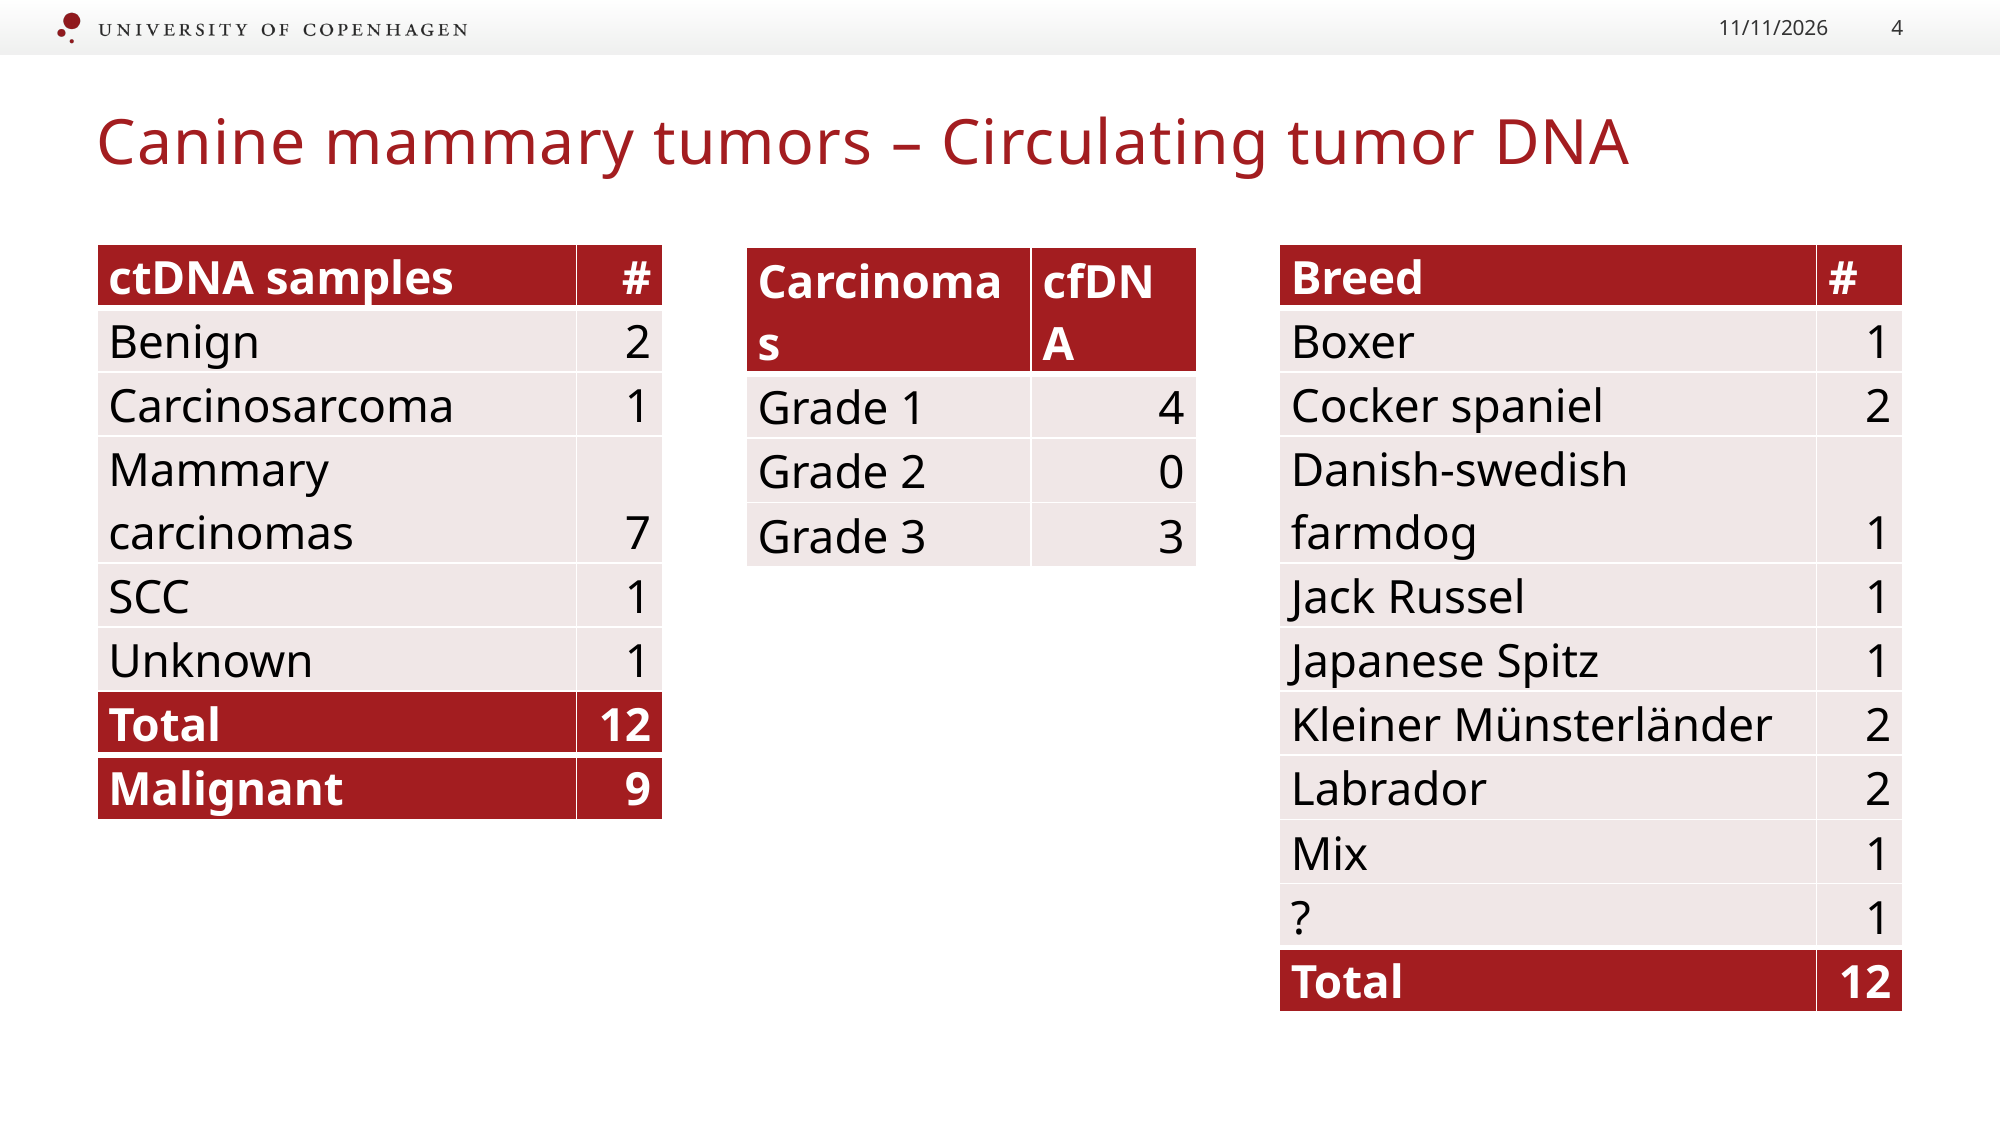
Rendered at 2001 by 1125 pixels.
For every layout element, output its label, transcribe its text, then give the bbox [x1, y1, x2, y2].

table_cell Benign [98, 311, 576, 371]
table_cell Unknown [98, 628, 576, 690]
table_header Carcinomas [747, 248, 1030, 371]
table_cell 1 [1817, 437, 1902, 562]
table_header cfDNA [1032, 248, 1196, 371]
table_cell 3 [1032, 503, 1196, 566]
table_cell Danish-swedish farmdog [1280, 437, 1816, 562]
table_cell Total [1280, 950, 1816, 1011]
table_cell Mammary carcinomas [98, 437, 576, 562]
table_cell Grade 3 [747, 503, 1030, 566]
table_cell Mix [1280, 820, 1816, 883]
table_header # [577, 245, 662, 305]
table_cell 1 [577, 564, 662, 626]
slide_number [1694, 14, 1829, 43]
title Canine mammary tumors – Circulating tumor DNA [96, 101, 1904, 244]
table_cell Labrador [1280, 756, 1816, 819]
table_cell 12 [1817, 950, 1902, 1011]
table_cell Boxer [1280, 311, 1816, 371]
table_cell SCC [98, 564, 576, 626]
table_cell 7 [577, 437, 662, 562]
table_cell Malignant [98, 758, 576, 819]
table_cell 9 [577, 758, 662, 819]
table_cell 1 [1817, 820, 1902, 883]
table_cell ? [1280, 884, 1816, 945]
table_cell 12 [577, 692, 662, 752]
table_cell 1 [1817, 564, 1902, 626]
table_header # [1817, 245, 1902, 305]
table_cell Total [98, 692, 576, 752]
table_cell 1 [1817, 628, 1902, 690]
table_cell 2 [577, 311, 662, 371]
picture [92, 15, 475, 42]
table_cell 1 [577, 373, 662, 435]
table_cell Carcinosarcoma [98, 373, 576, 435]
table_cell Jack Russel [1280, 564, 1816, 626]
table_cell 2 [1817, 756, 1902, 819]
table_cell 1 [1817, 884, 1902, 945]
table_cell Grade 2 [747, 439, 1030, 502]
table_header Breed [1280, 245, 1816, 305]
table_cell 0 [1032, 439, 1196, 502]
table_cell Kleiner Münsterländer [1280, 692, 1816, 754]
table_cell 2 [1817, 692, 1902, 754]
table_cell 2 [1817, 373, 1902, 435]
table_cell 1 [577, 628, 662, 690]
table_cell Cocker spaniel [1280, 373, 1816, 435]
table_cell Japanese Spitz [1280, 628, 1816, 690]
table_header ctDNA samples [98, 245, 576, 305]
table_cell 1 [1817, 311, 1902, 371]
table_cell 4 [1032, 377, 1196, 437]
table_cell Grade 1 [747, 377, 1030, 437]
slide_number 4 [1840, 14, 1904, 43]
